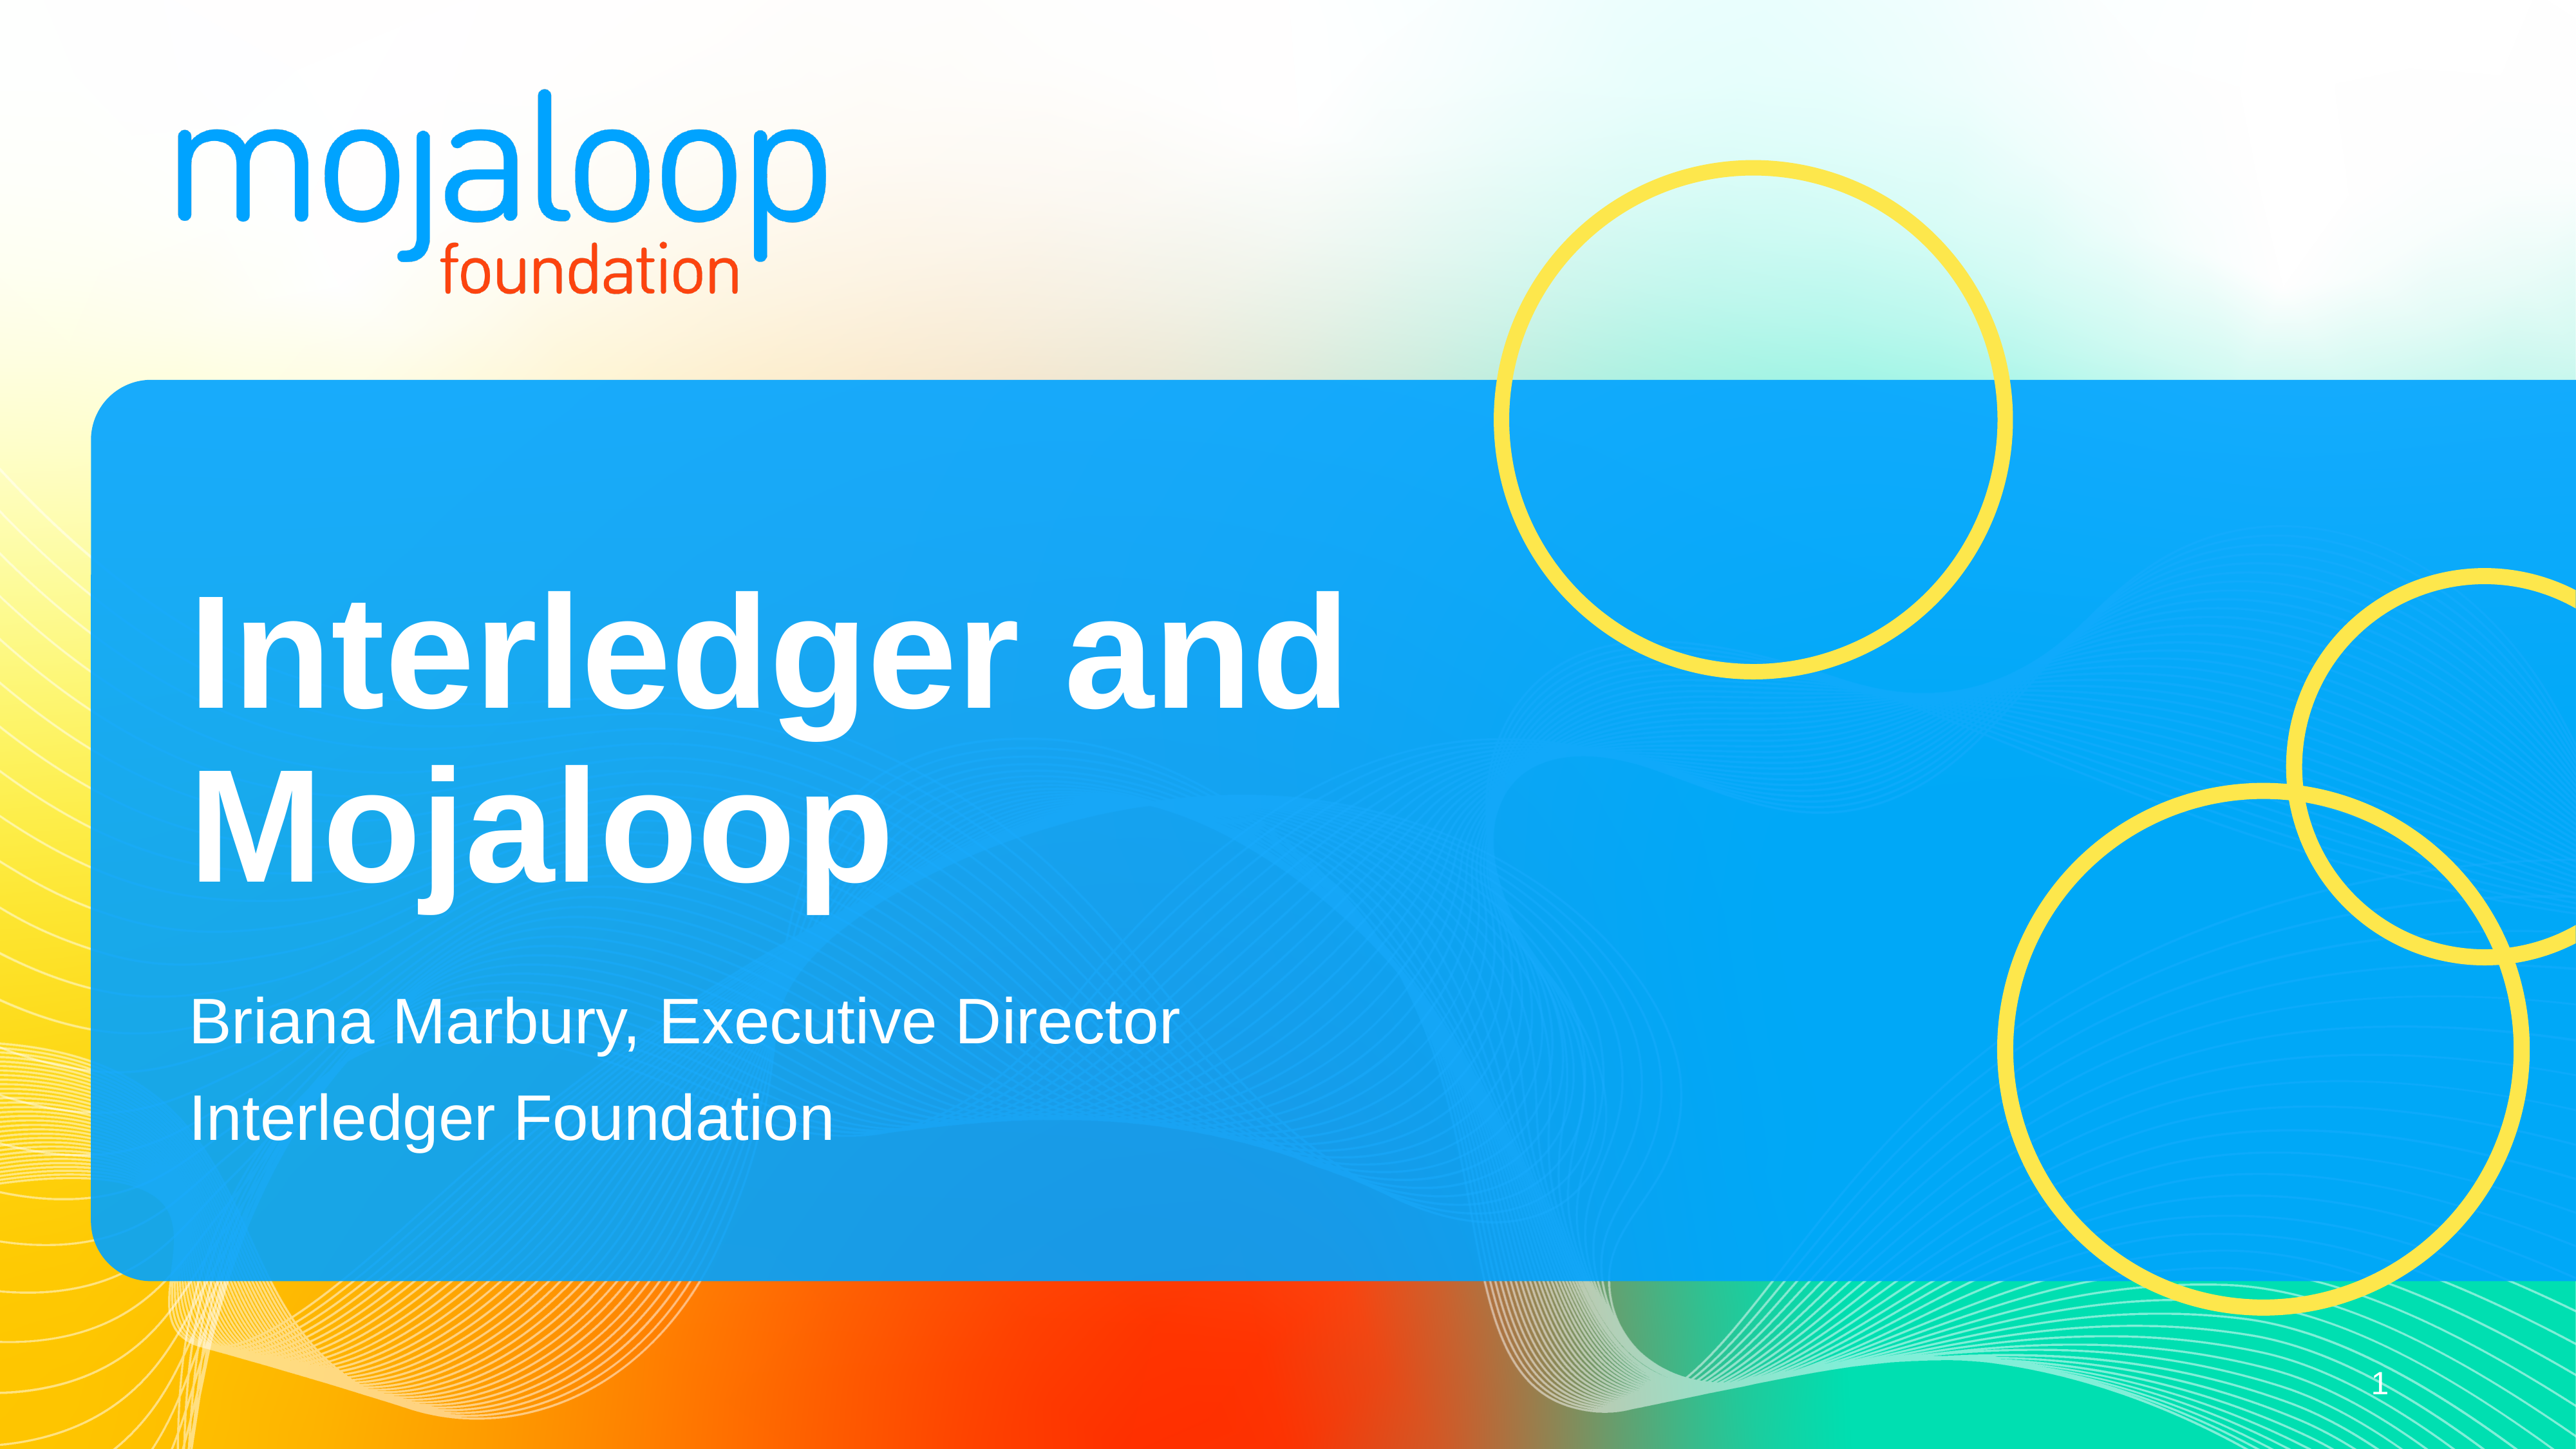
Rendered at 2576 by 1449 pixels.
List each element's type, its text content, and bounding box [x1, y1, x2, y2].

picture [1513, 176, 1994, 379]
picture [0, 0, 2576, 1449]
picture [2172, 1282, 2355, 1299]
subtitle Briana Marbury, Executive Director Interledger Foundation [179, 983, 1695, 1228]
title Interledger and Mojaloop [179, 444, 1477, 922]
slide_number 1 [1819, 1343, 2399, 1421]
